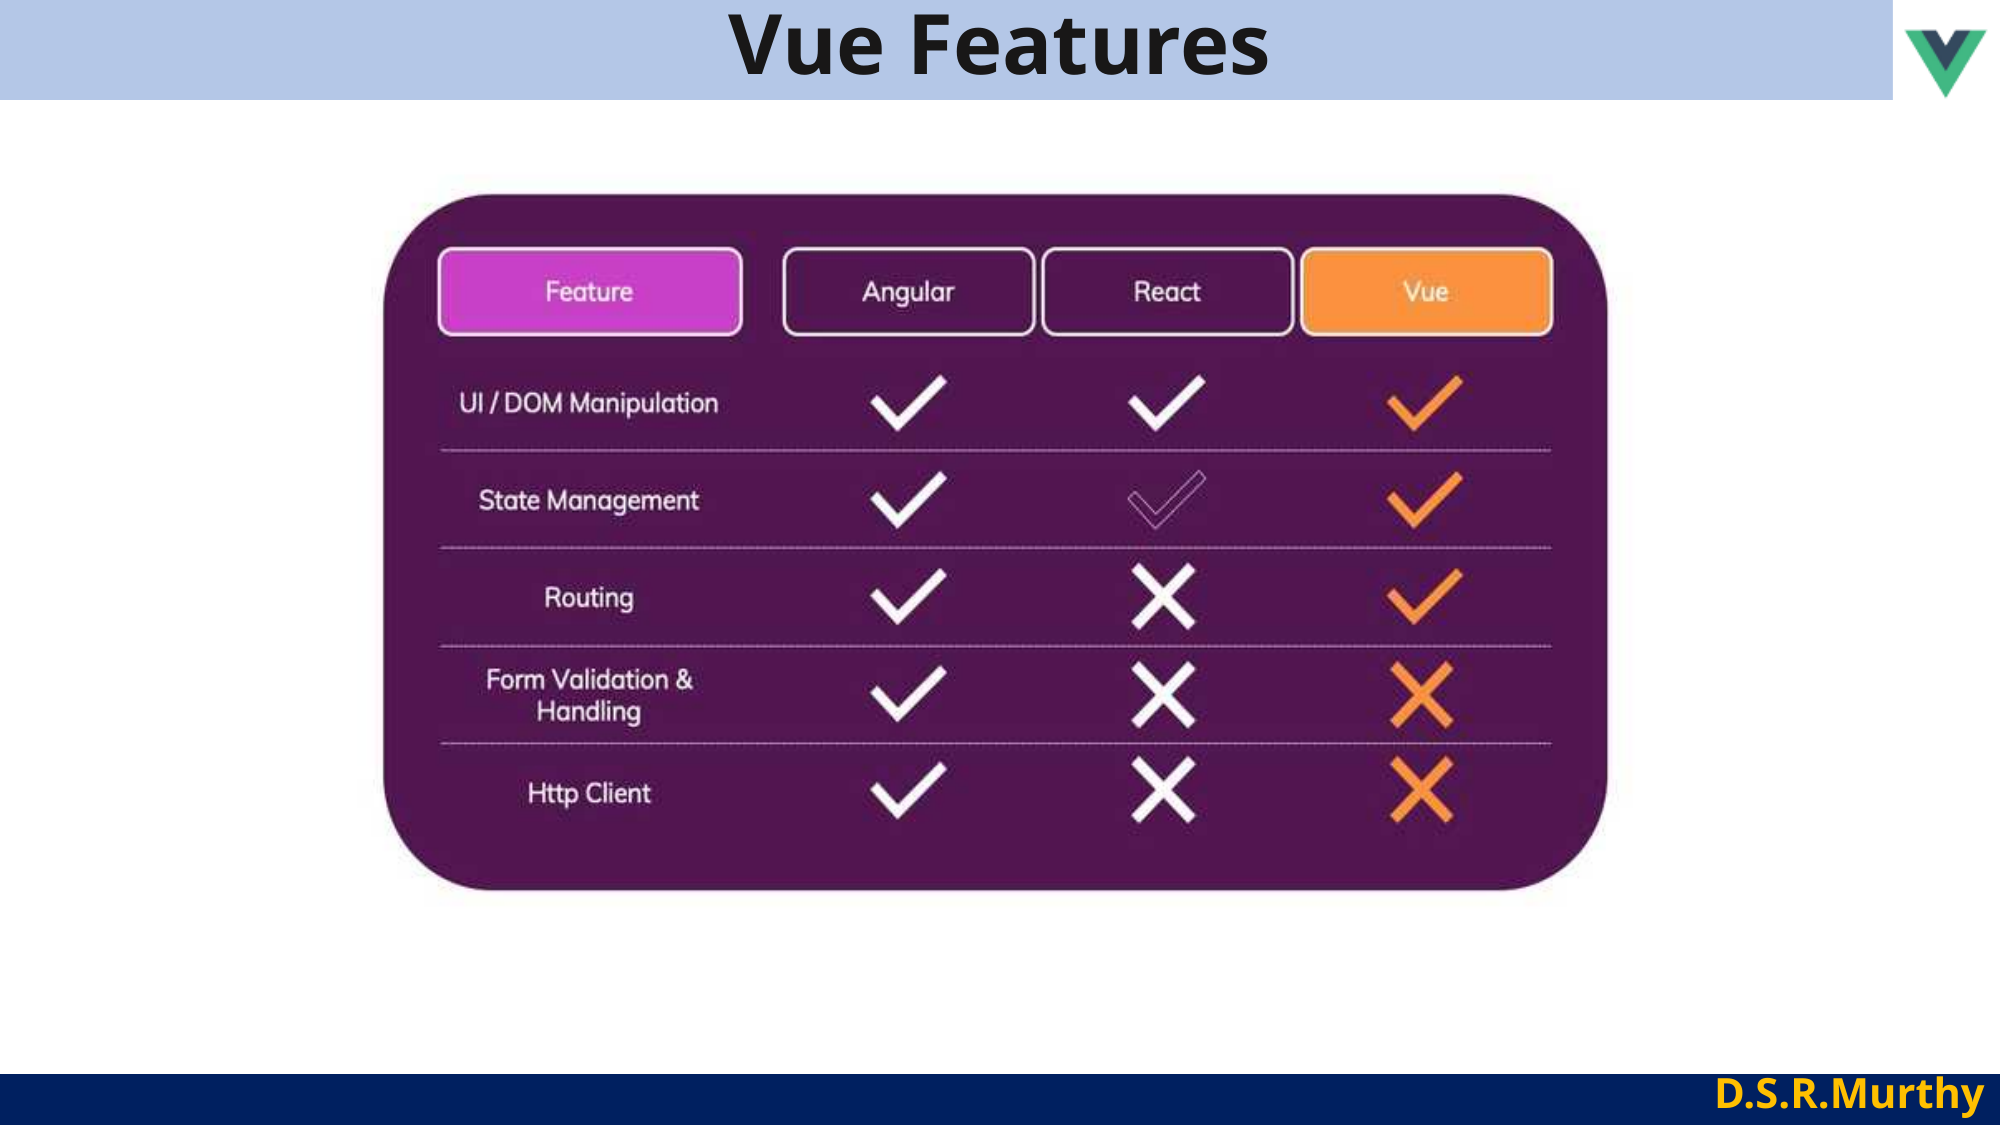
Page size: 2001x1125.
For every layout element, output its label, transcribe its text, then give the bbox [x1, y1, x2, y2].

title Vue Features [0, 0, 1892, 100]
text_box D.S.R.Murthy [0, 1074, 2000, 1125]
picture [332, 147, 1659, 938]
text_box [14, 99, 1977, 235]
picture [1892, 0, 2000, 124]
